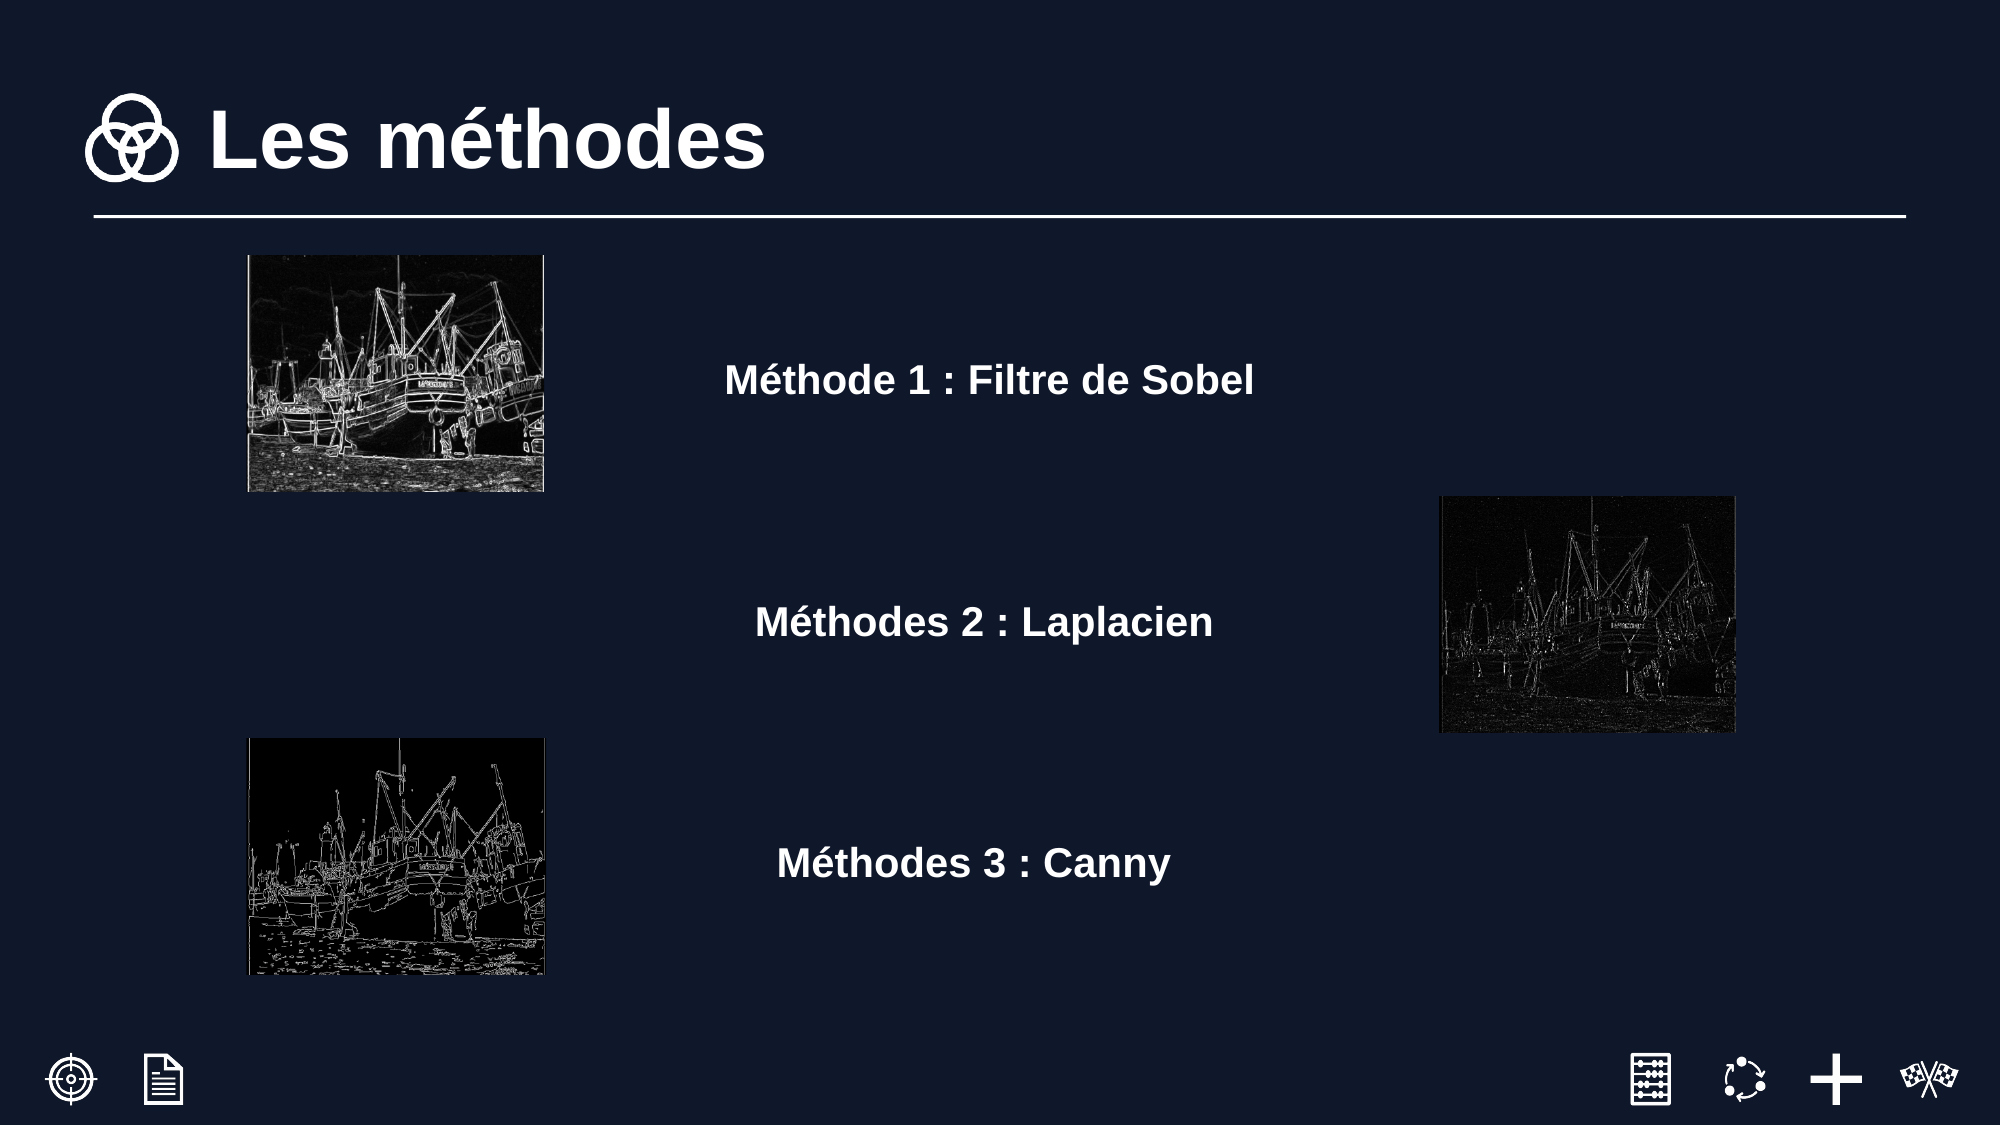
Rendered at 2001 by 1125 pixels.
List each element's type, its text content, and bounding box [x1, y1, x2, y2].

text_box Méthodes 2 : Laplacien [754, 584, 1246, 645]
text_box Méthodes 3 : Canny [776, 826, 1224, 887]
picture [72, 77, 192, 197]
text_box [93, 215, 1907, 219]
picture [1439, 496, 1737, 733]
picture [133, 1048, 195, 1110]
picture [1898, 1048, 1960, 1110]
text_box Les méthodes [194, 78, 852, 193]
picture [1805, 1048, 1867, 1110]
picture [40, 1048, 102, 1110]
text_box Méthode 1 : Filtre de Sobel [724, 342, 1276, 403]
picture [1712, 1048, 1774, 1110]
picture [1620, 1048, 1682, 1110]
picture [246, 737, 547, 975]
picture [246, 254, 545, 492]
